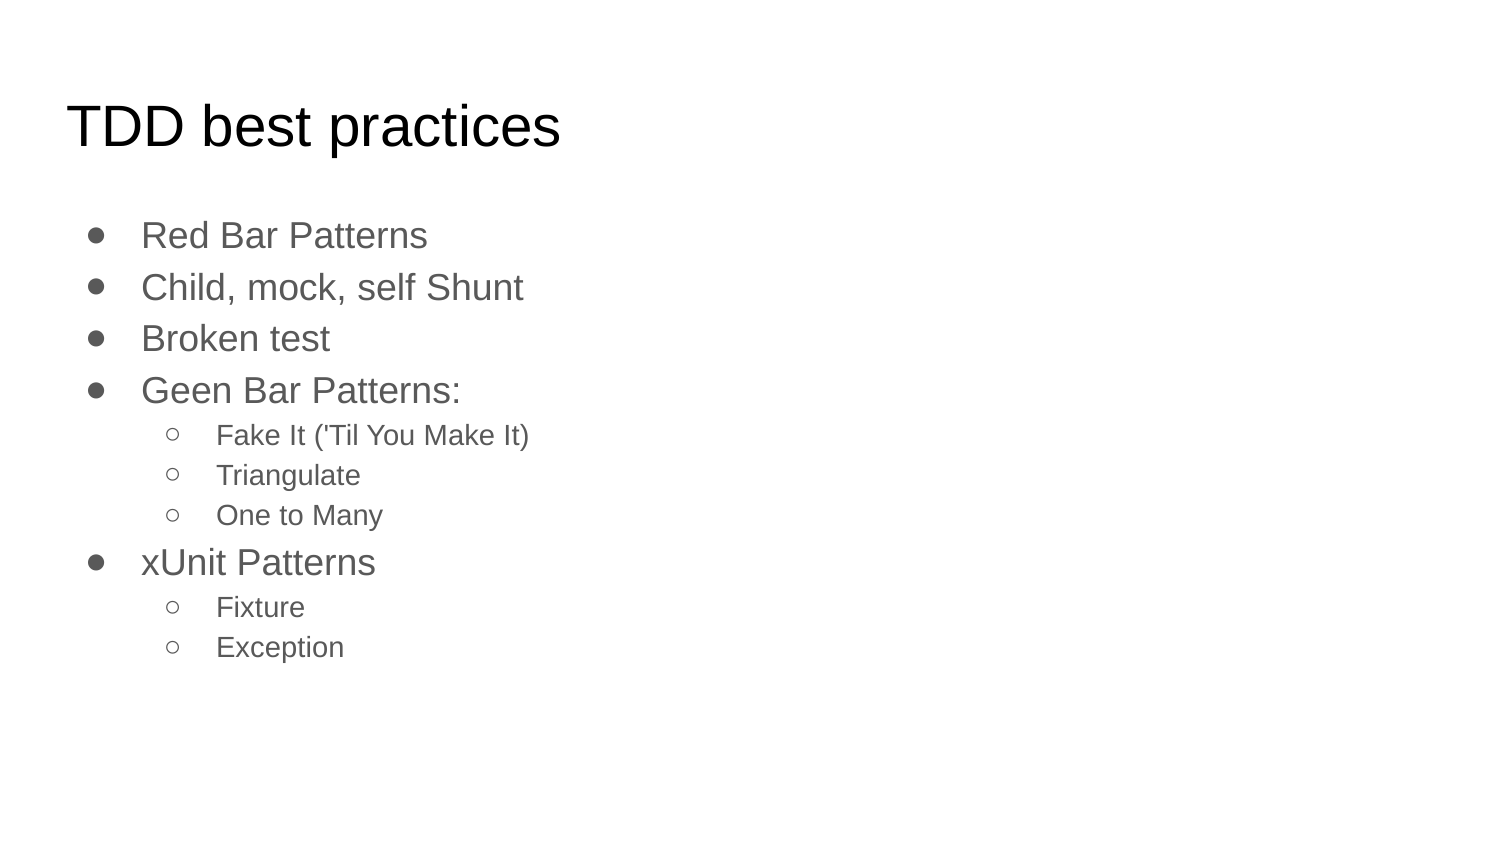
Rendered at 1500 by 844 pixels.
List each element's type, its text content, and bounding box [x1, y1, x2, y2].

list Red Bar Patterns Child, mock, self Shunt Broken test Geen Bar Patterns: Fake It ('Til You Make It) Triangulate One to Many xUnit Patterns Fixture Exception [51, 189, 1449, 750]
title TDD best practices [51, 72, 1449, 167]
